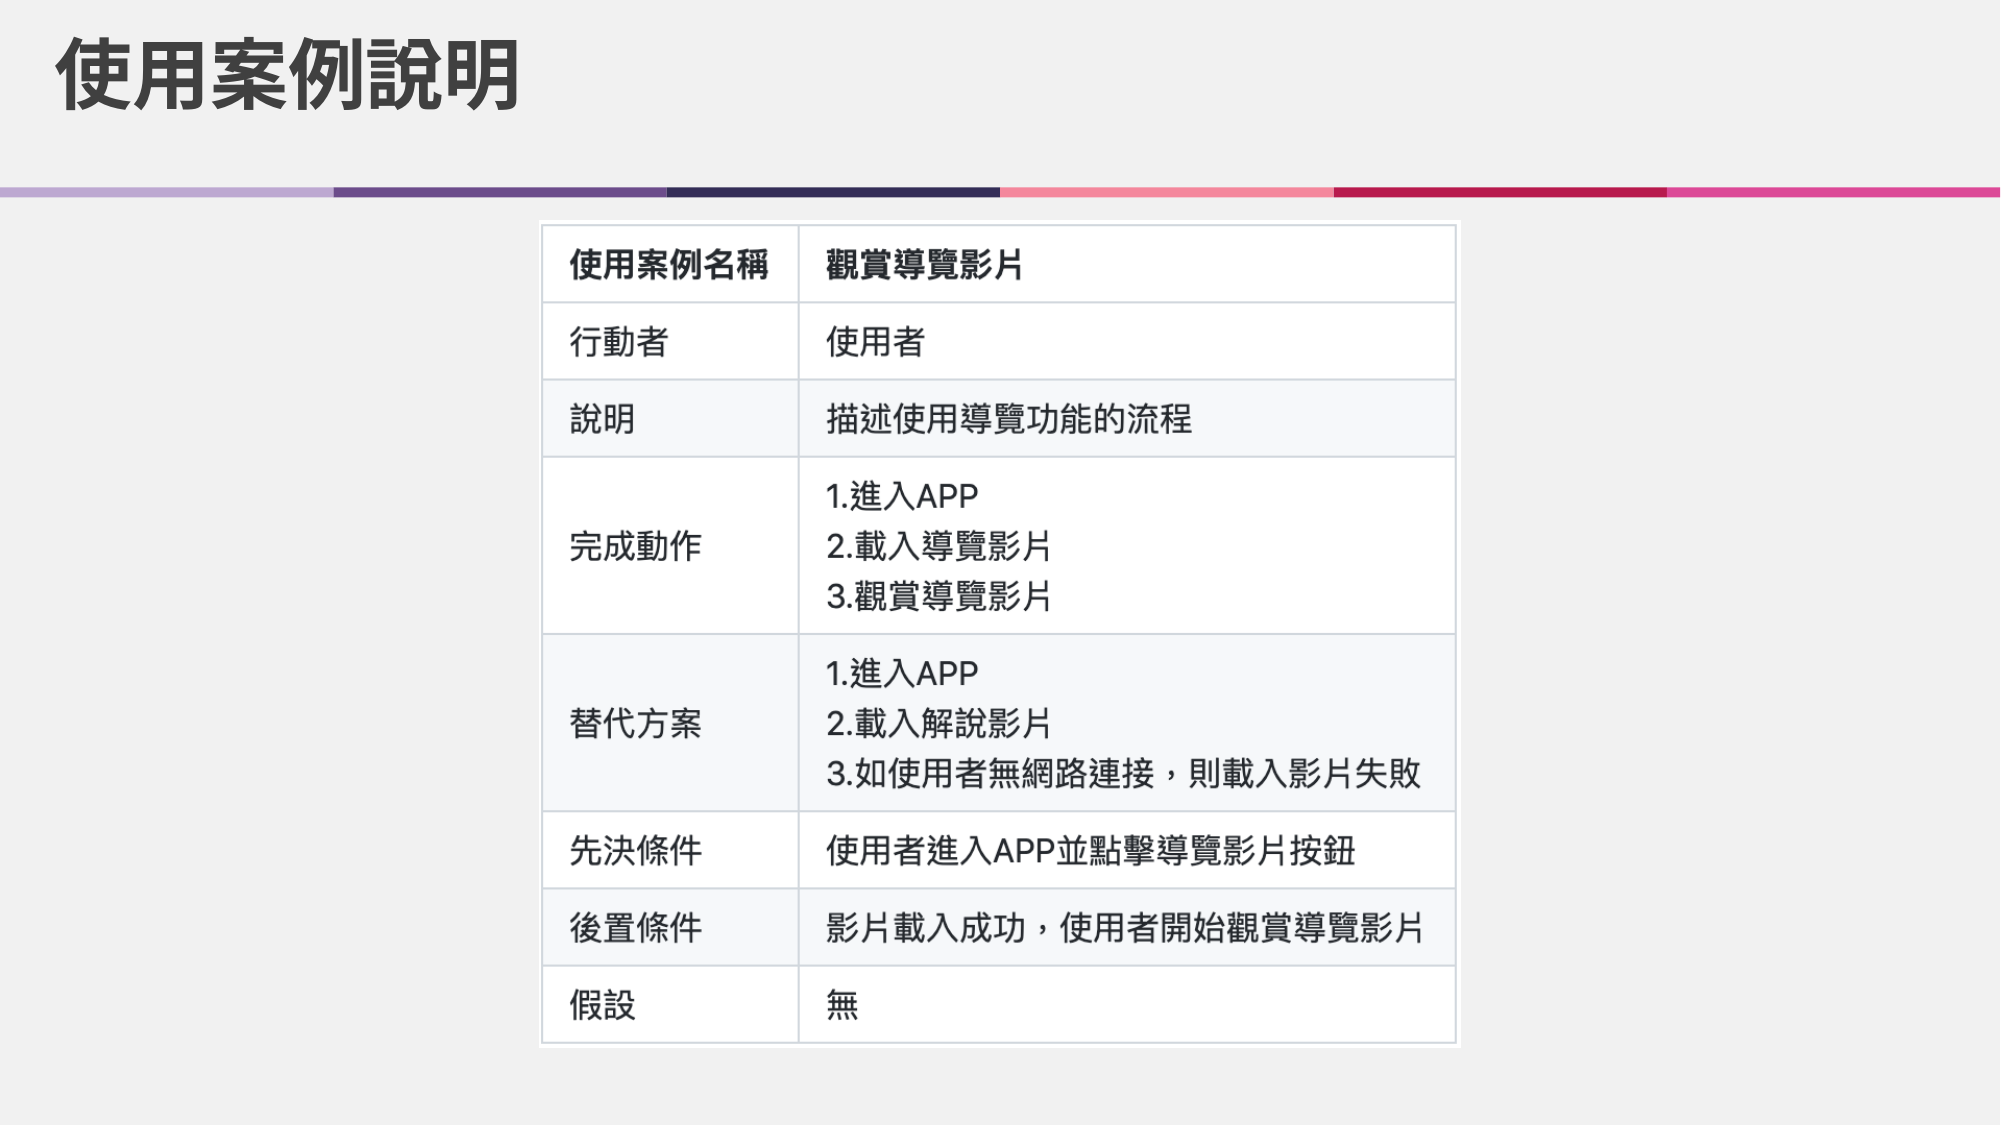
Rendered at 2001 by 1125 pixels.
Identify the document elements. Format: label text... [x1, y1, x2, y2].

picture [539, 219, 1461, 1048]
list 使用案例說明 [55, 26, 1882, 118]
